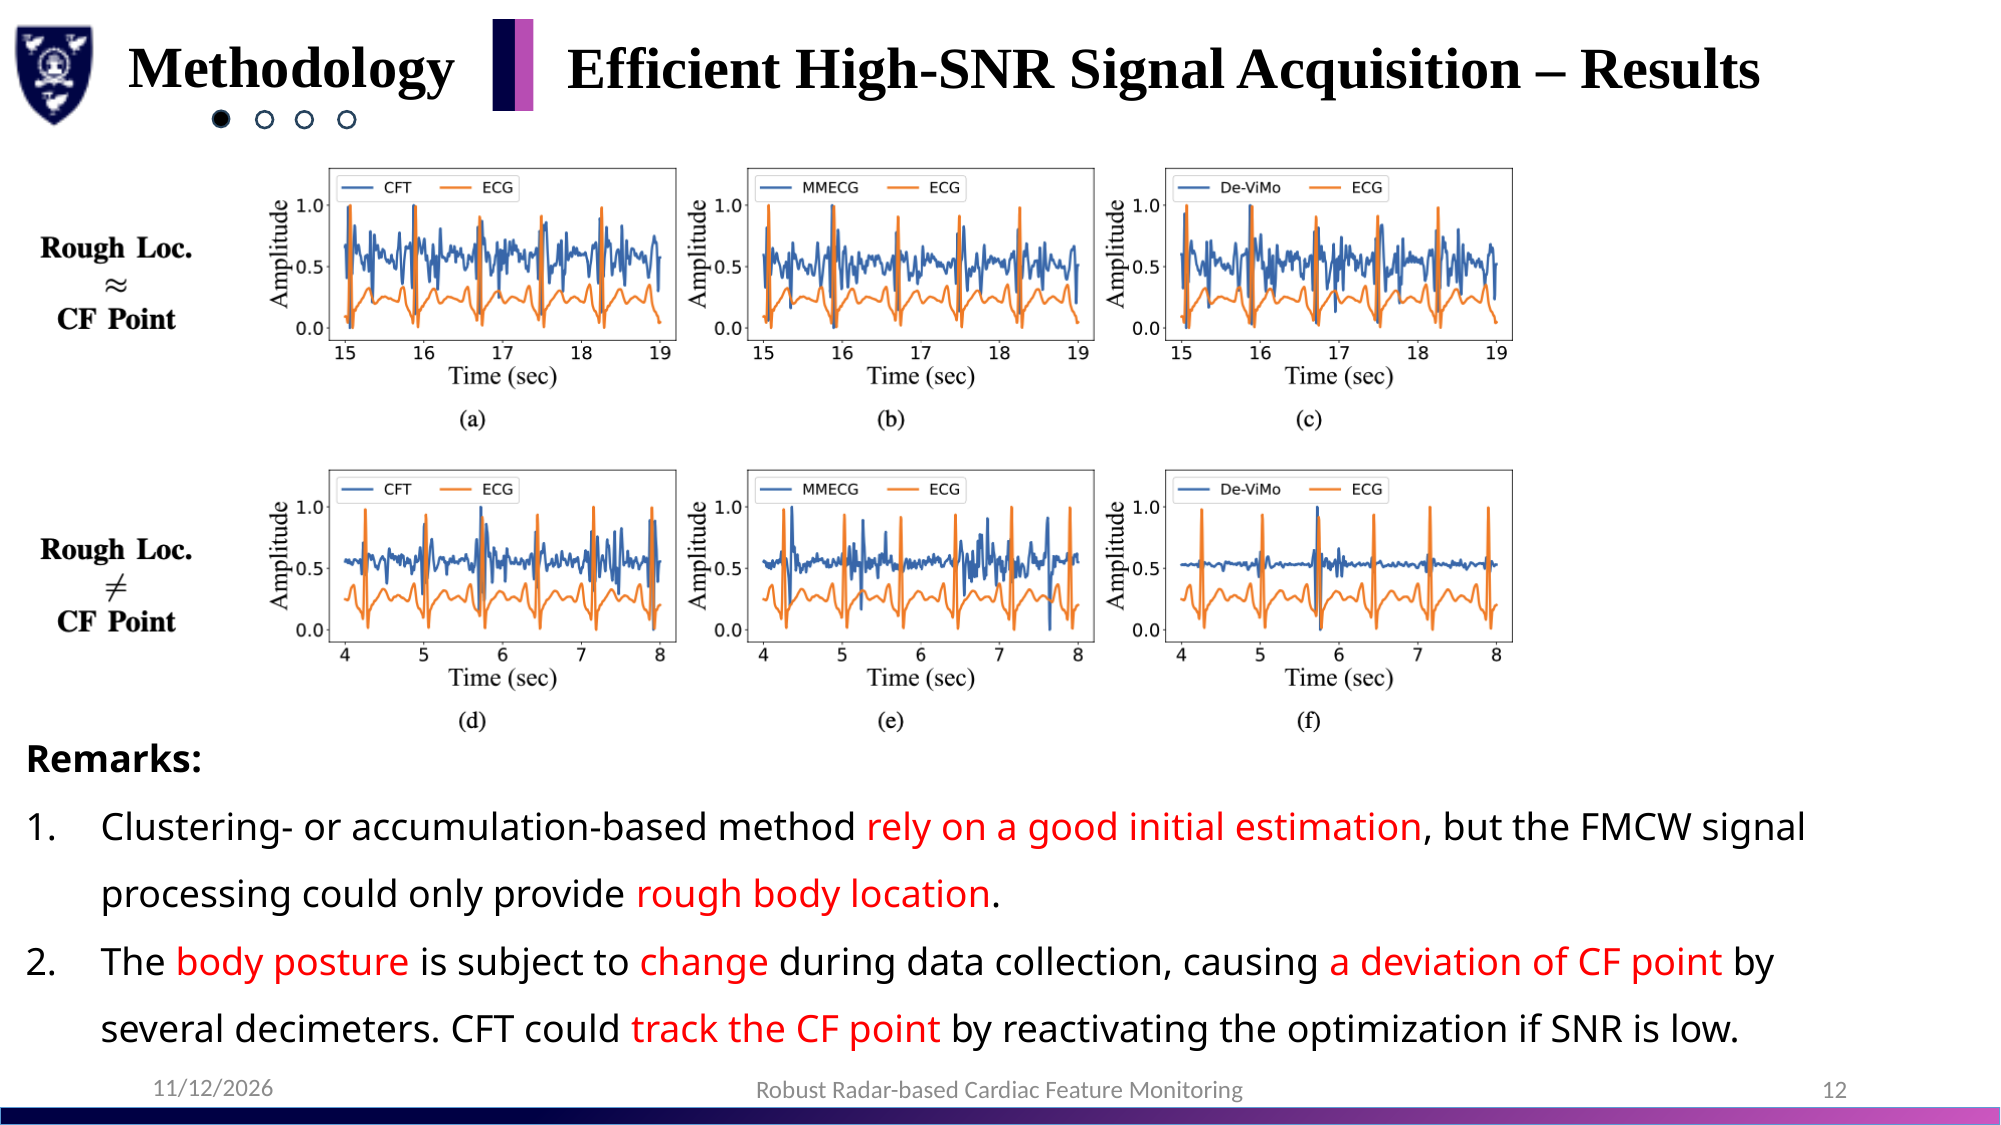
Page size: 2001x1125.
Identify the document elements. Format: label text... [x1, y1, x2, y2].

slide_number 12 [1412, 1058, 1863, 1107]
picture [0, 14, 104, 133]
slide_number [137, 1058, 588, 1107]
text_box [0, 1107, 2000, 1125]
text_box Remarks: Clustering- or accumulation-based method rely on a good initial estimation, but the FMCW signal processing could only provide rough body location. The body posture is subject to change during data collection, causing a deviation of CF point by several decimeters. CFT could track the CF point by reactivating the optimization if SNR is low. [10, 705, 1835, 1058]
text_box [492, 18, 514, 112]
footer Robust Radar-based Cardiac Feature Monitoring [662, 1058, 1338, 1107]
picture [28, 151, 1517, 733]
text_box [212, 110, 356, 129]
text_box Efficient High-SNR Signal Acquisition – Results [552, 23, 1922, 106]
text_box Methodology [104, 23, 486, 106]
text_box [514, 18, 534, 112]
